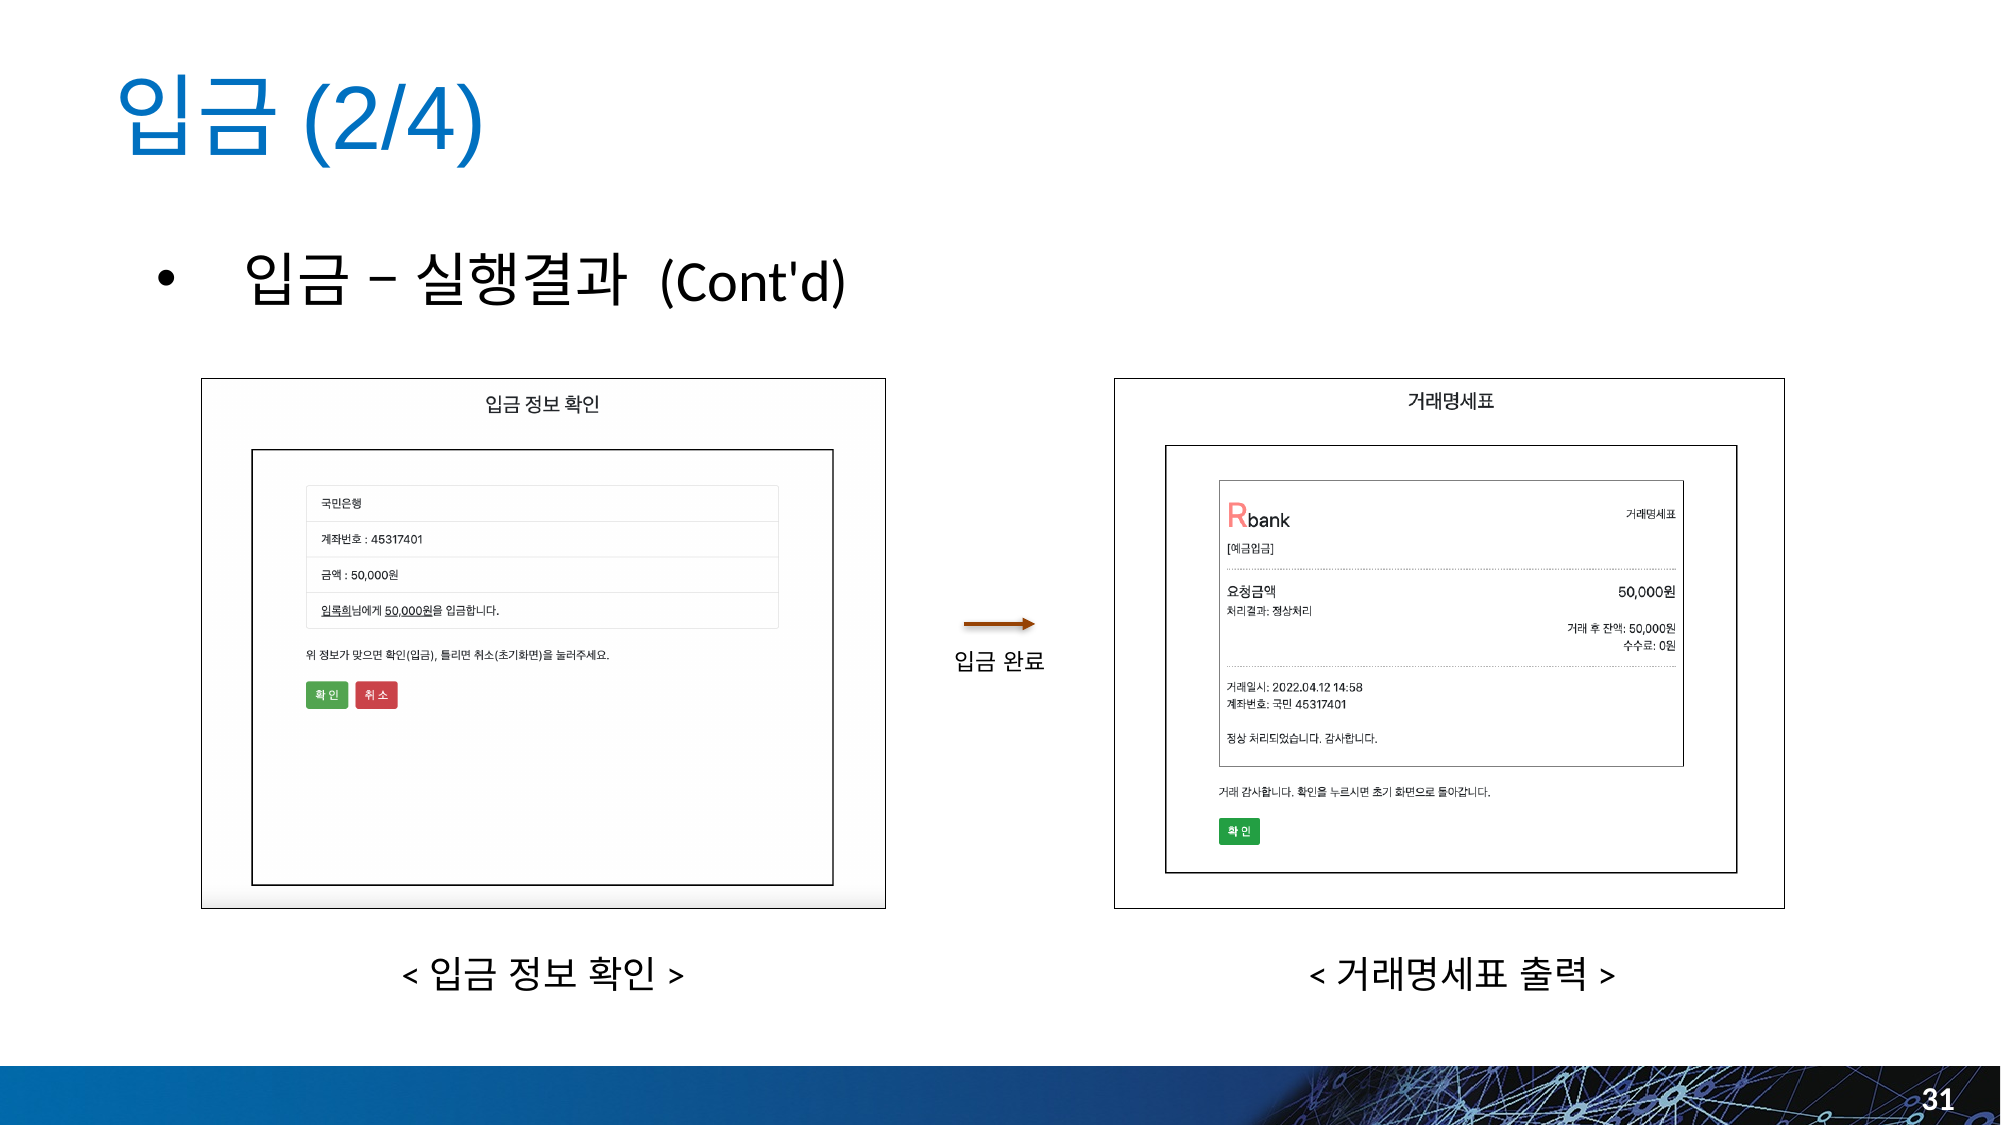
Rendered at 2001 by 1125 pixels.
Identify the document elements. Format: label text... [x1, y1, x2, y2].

slide_number 31 [1519, 1067, 1970, 1125]
text_box <거래명세표 출력> [1294, 943, 1632, 1004]
text_box <입금 정보 확인> [386, 943, 700, 1004]
text_box 입금 완료 [936, 640, 1064, 683]
picture [0, 1066, 2001, 1125]
picture [1114, 377, 1786, 909]
picture [200, 377, 886, 909]
text_box 입금 – 실행결과 (Cont'd) [141, 235, 1858, 343]
text_box 입금(2/4) [99, 45, 872, 200]
